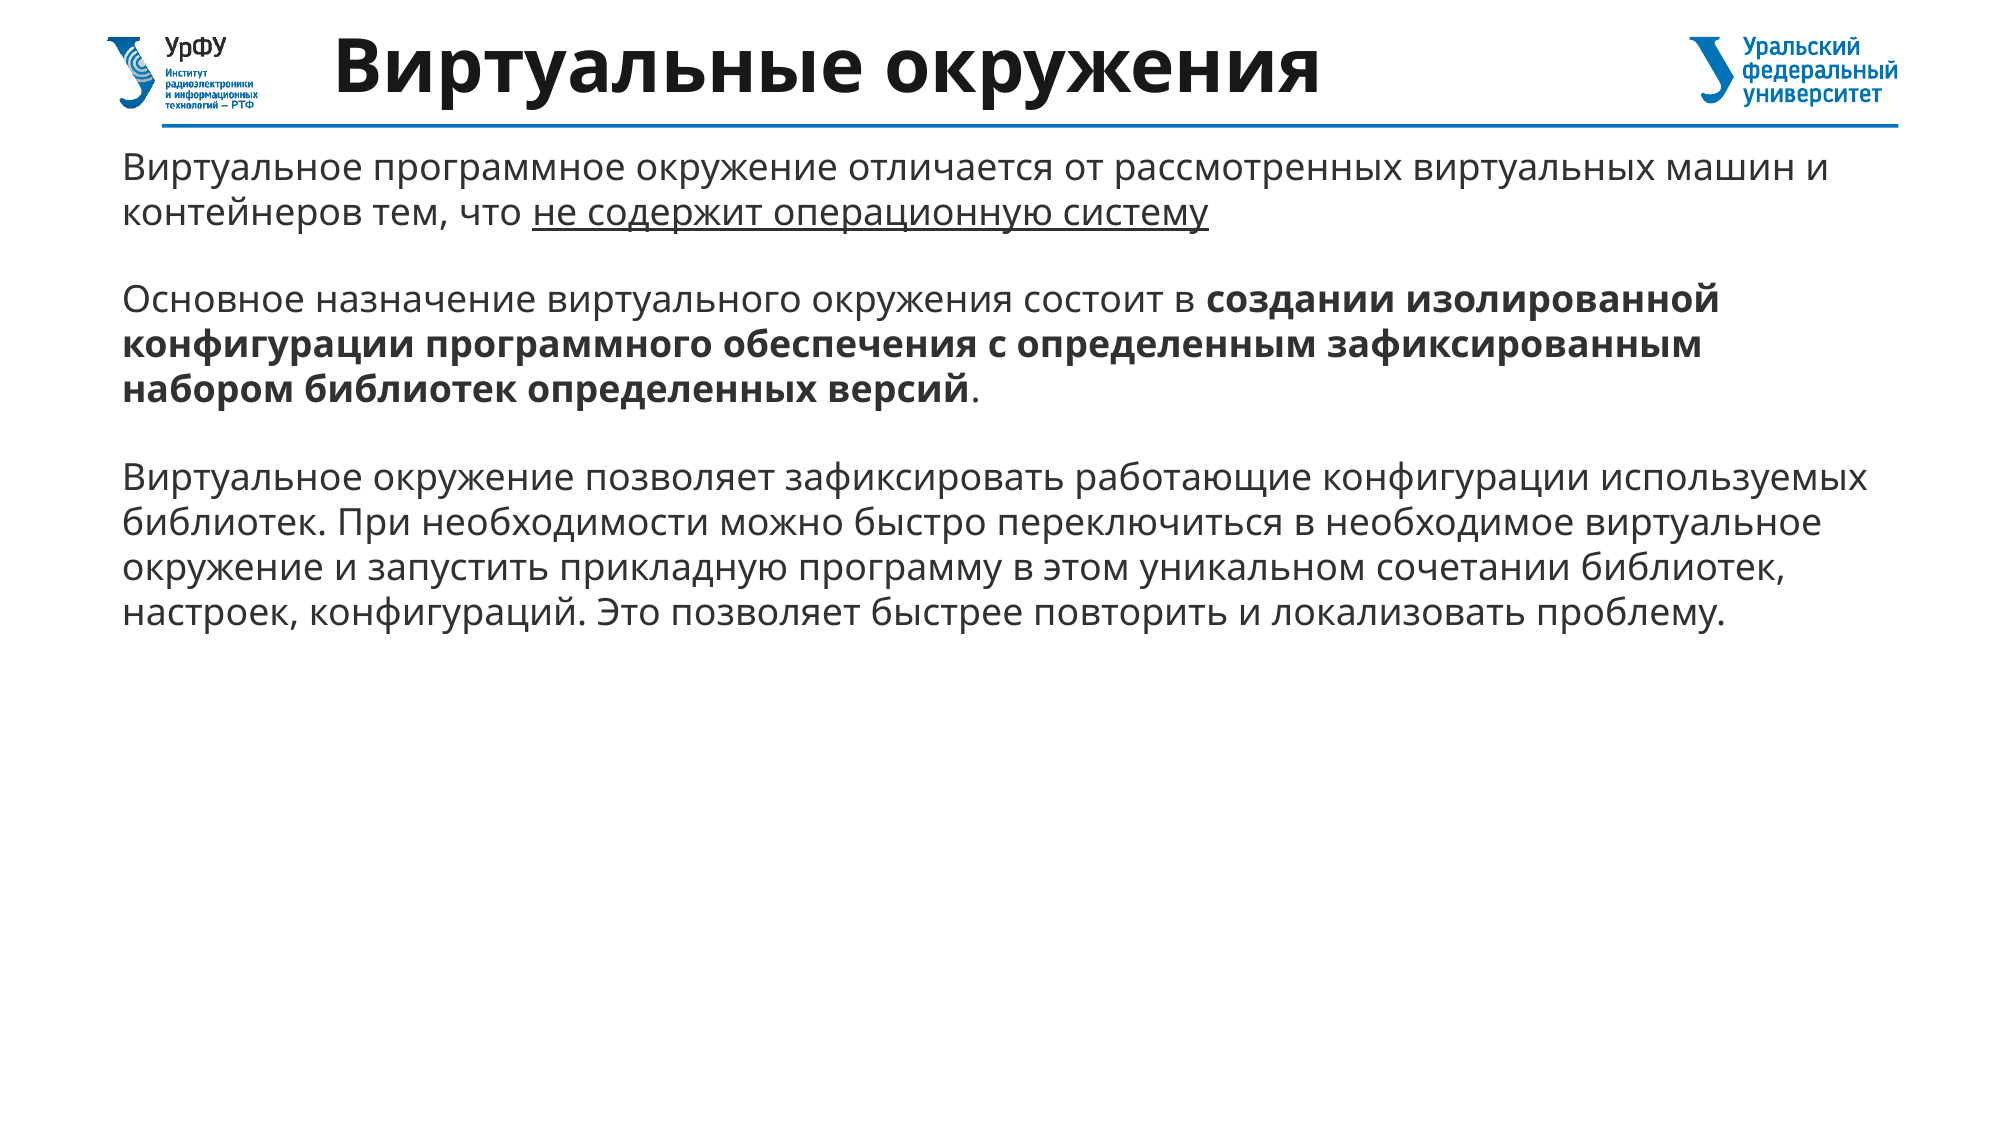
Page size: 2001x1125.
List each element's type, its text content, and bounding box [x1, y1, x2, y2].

picture [107, 37, 258, 109]
text_box Виртуальное окружение позволяет зафиксировать работающие конфигурации используемых библиотек. При необходимости можно быстро переключиться в необходимое виртуальное окружение и запустить прикладную программу в этом уникальном сочетании библиотек, настроек, конфигураций. Это позволяет быстрее повторить и локализовать проблему. [107, 445, 1899, 641]
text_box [1687, 35, 1899, 109]
text_box Основное назначение виртуального окружения состоит в создании изолированной конфигурации программного обеспечения с определенным зафиксированным набором библиотек определенных версий. [107, 267, 1899, 418]
text_box [161, 123, 1899, 129]
text_box Виртуальные окружения [317, 10, 1339, 116]
text_box Виртуальное программное окружение отличается от рассмотренных виртуальных машин и контейнеров тем, что не содержит операционную систему [107, 135, 1899, 240]
